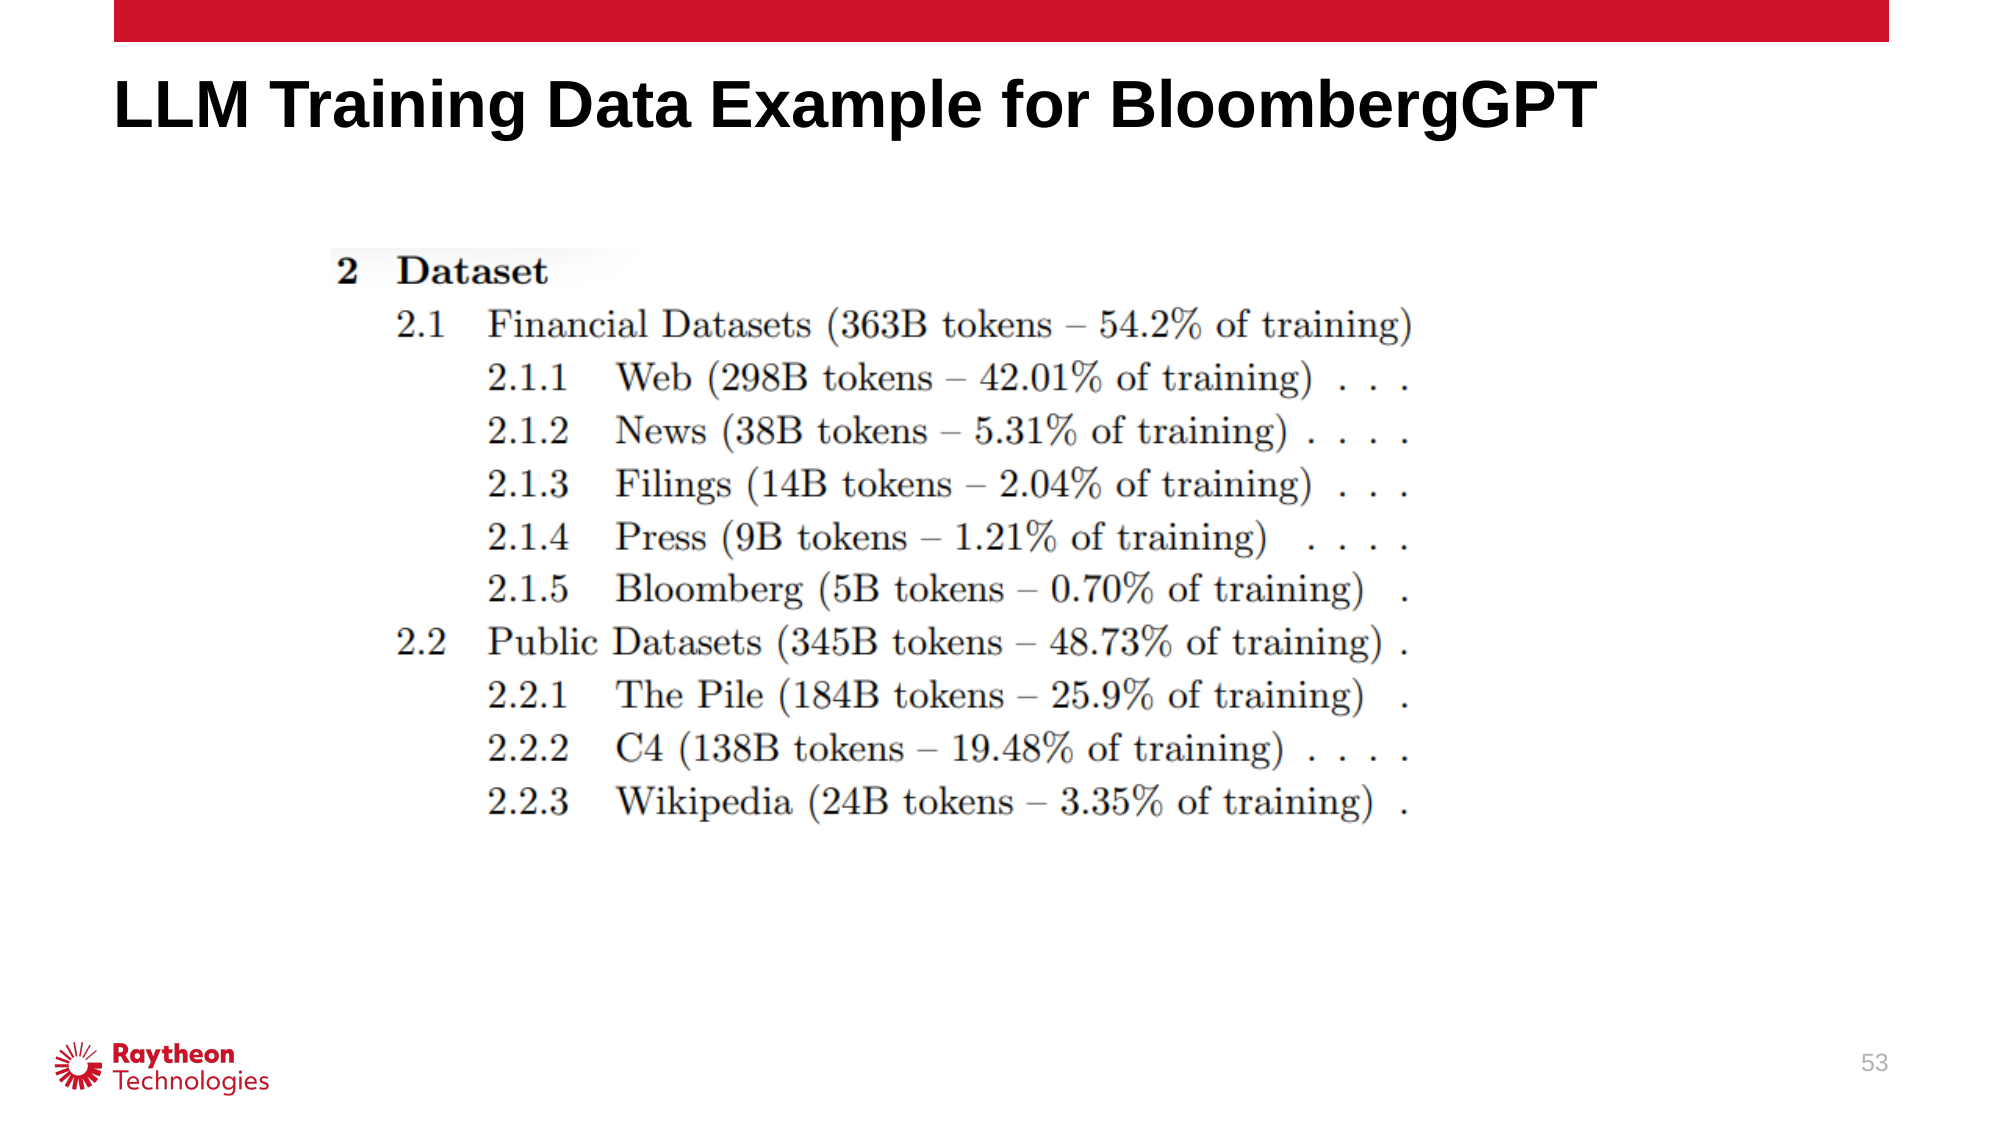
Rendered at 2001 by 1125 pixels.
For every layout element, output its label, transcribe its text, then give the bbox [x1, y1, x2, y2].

picture [330, 248, 1417, 833]
slide_number 53 [1801, 1046, 1889, 1107]
picture [54, 1042, 269, 1096]
title LLM Training Data Example for BloombergGPT [113, 76, 1888, 188]
